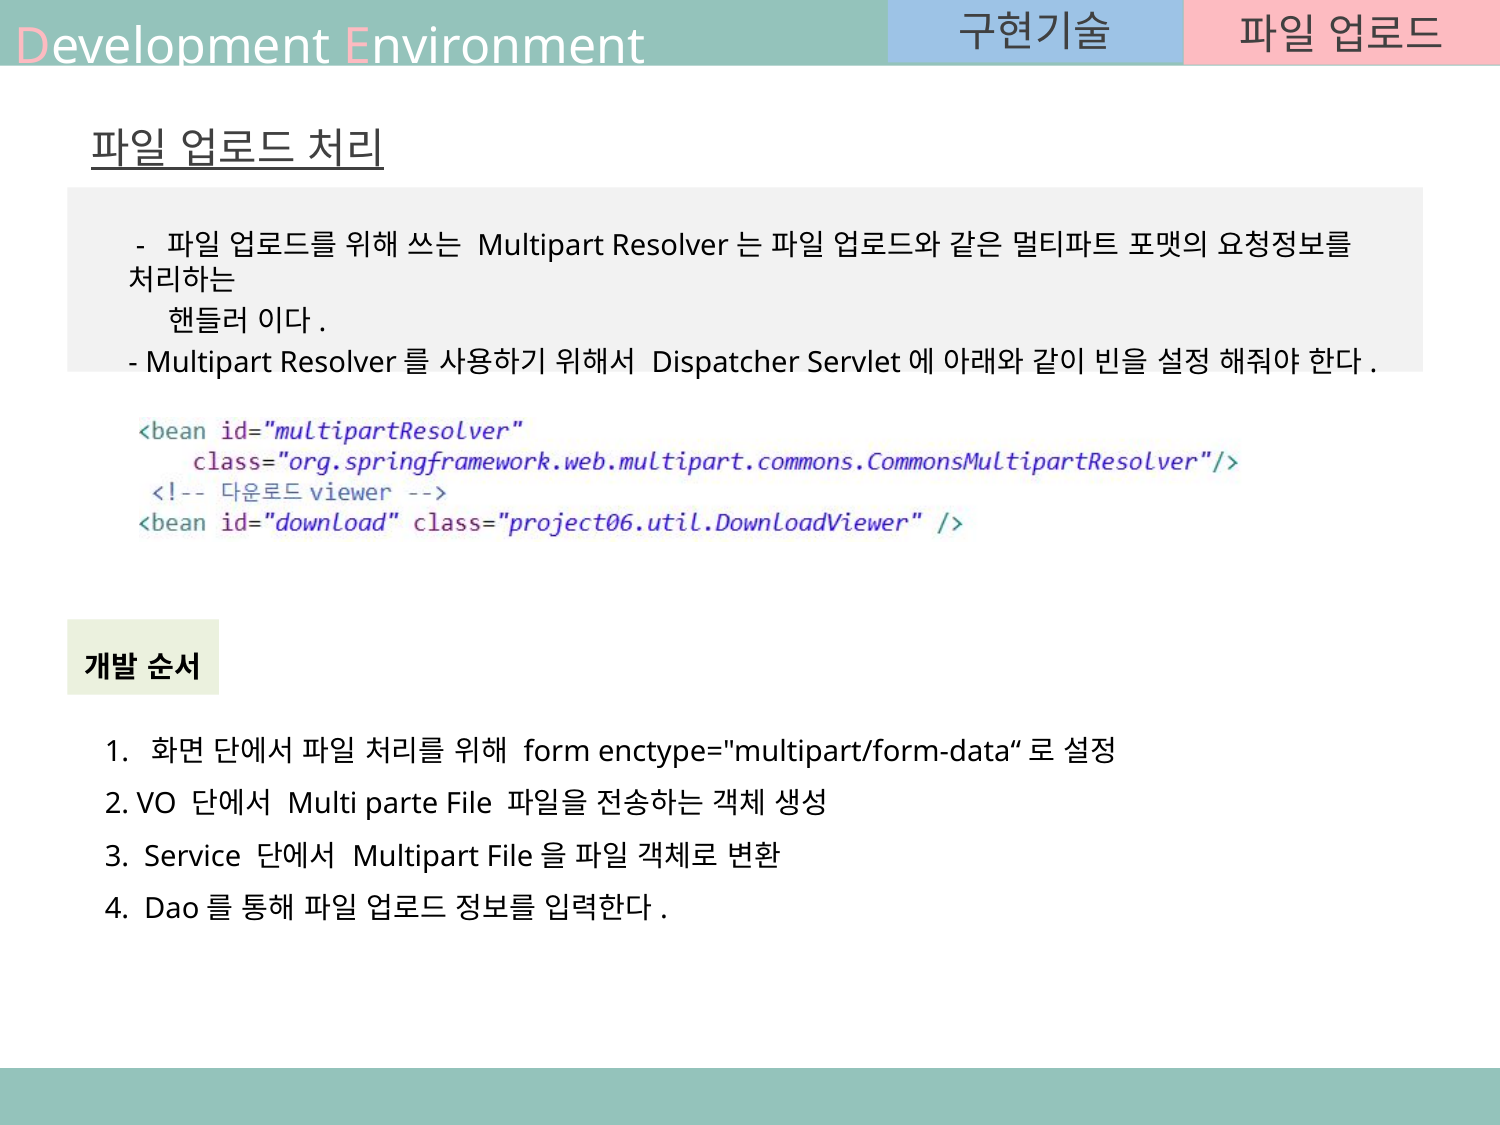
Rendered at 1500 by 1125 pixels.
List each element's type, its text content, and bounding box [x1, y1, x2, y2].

picture [139, 417, 1246, 542]
text_box Development Environment [0, 3, 956, 85]
text_box 파일 업로드 [1183, 0, 1500, 65]
text_box - 파일 업로드를 위해 쓰는 Multipart Resolver는 파일 업로드와 같은 멀티파트 포맷의 요청정보를 처리하는 핸들러 이다. - Multipart Resolver를 사용하기 위해서 Dispatcher Servlet에 아래와 같이 빈을 설정 해줘야 한다. [113, 218, 1404, 386]
text_box 1. 화면 단에서 파일 처리를 위해 form enctype="multipart/form-data“로 설정 2. VO 단에서 Multi parte File 파일을 전송하는 객체 생성 3. Service 단에서 Multipart File을 파일 객체로 변환 4. Dao를 통해 파일 업로드 정보를 입력한다. [90, 707, 1363, 932]
text_box 구현기술 [887, 0, 1183, 63]
text_box [65, 185, 1425, 374]
text_box 개발 순서 [70, 622, 217, 691]
text_box [956, 63, 1500, 68]
text_box [0, 1066, 1500, 1125]
text_box 파일 업로드 처리 [43, 114, 433, 180]
text_box [65, 617, 221, 697]
